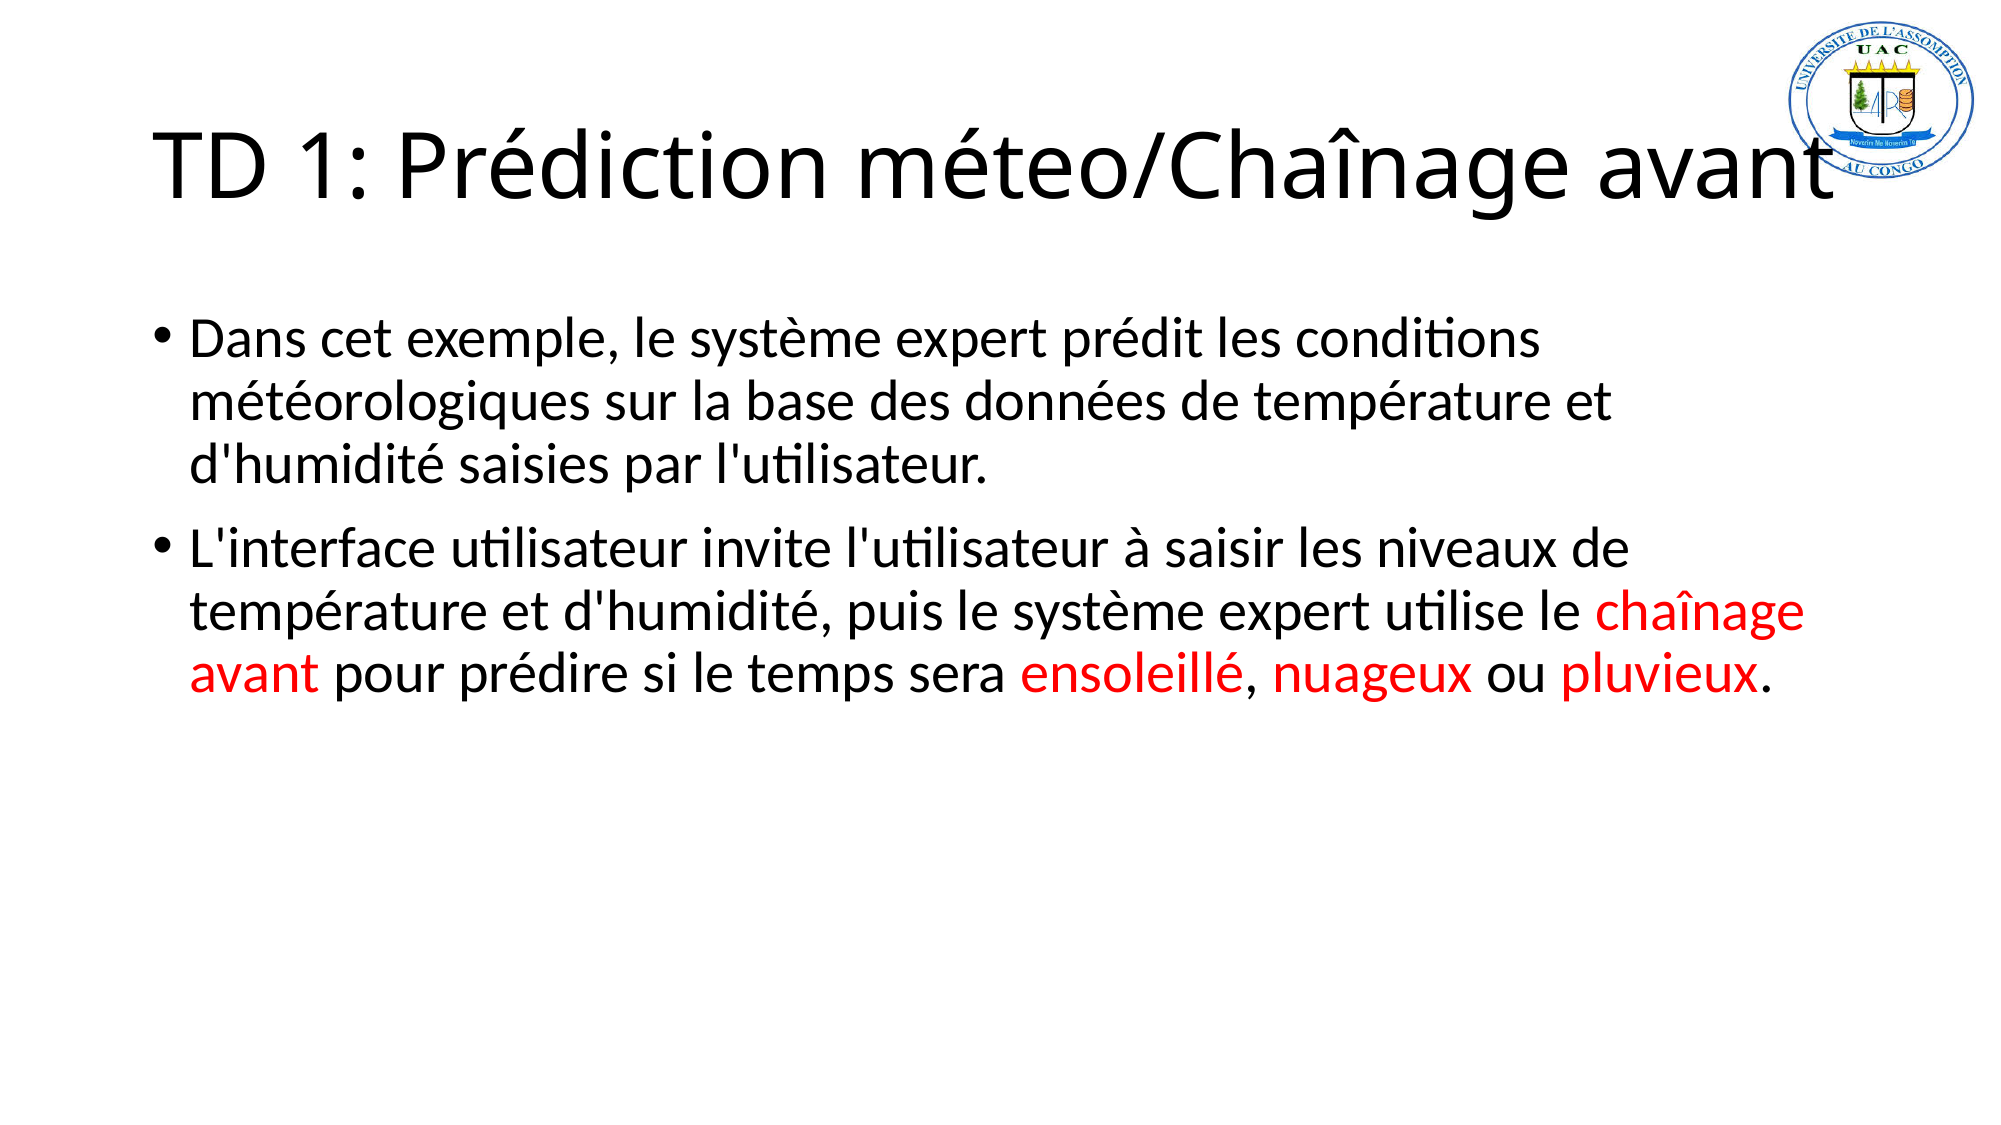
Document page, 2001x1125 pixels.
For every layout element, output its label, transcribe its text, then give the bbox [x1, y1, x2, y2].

list Dans cet exemple, le système expert prédit les conditions météorologiques sur la base des données de température et d'humidité saisies par l'utilisateur. L'interface utilisateur invite l'utilisateur à saisir les niveaux de température et d'humidité, puis le système expert utilise le chaînage avant pour prédire si le temps sera ensoleillé, nuageux ou pluvieux. [137, 299, 1863, 1014]
picture [1796, 15, 1982, 184]
title TD 1: Prédiction méteo/Chaînage avant [137, 59, 1863, 278]
